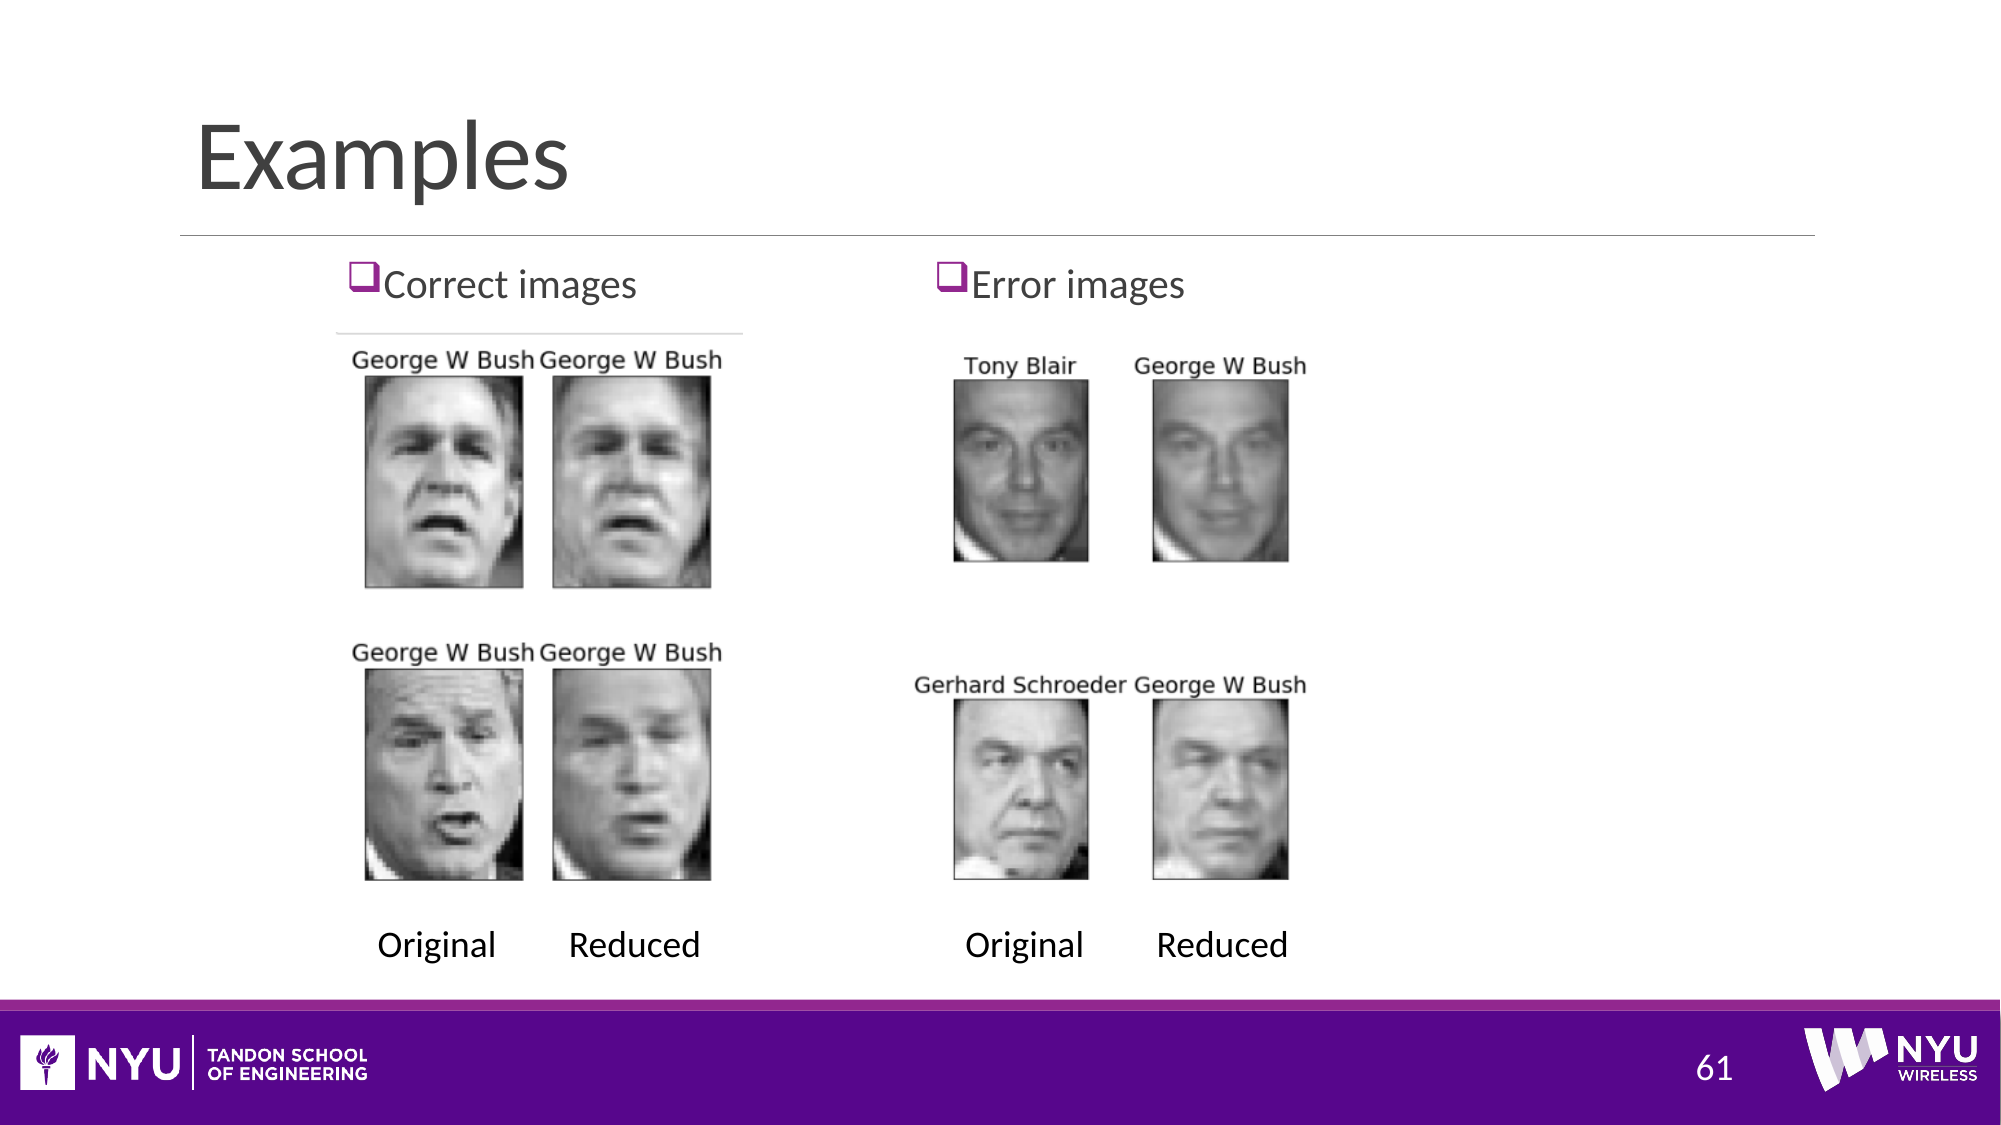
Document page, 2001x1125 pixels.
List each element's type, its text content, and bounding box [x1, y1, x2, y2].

picture [327, 332, 743, 896]
text_box Reduced [1141, 919, 1304, 973]
text_box Error images [933, 254, 1348, 375]
picture [905, 341, 1330, 912]
list Correct images [346, 254, 761, 375]
text_box Reduced [554, 912, 717, 973]
text_box Original [950, 919, 1100, 973]
title Examples [180, 47, 1830, 218]
text_box Original [362, 912, 512, 973]
slide_number 61 [1533, 1035, 1749, 1096]
